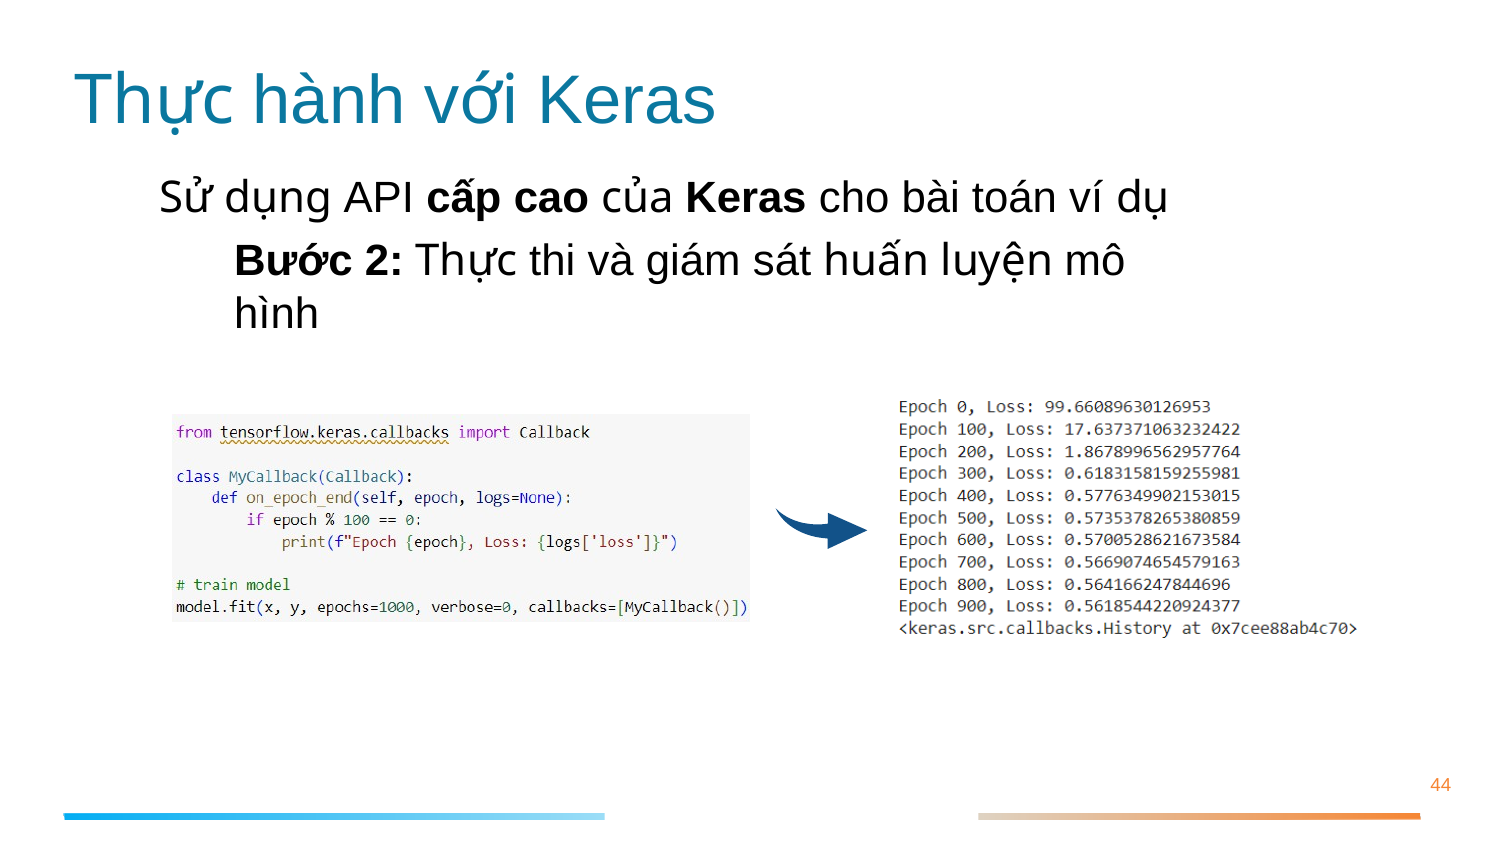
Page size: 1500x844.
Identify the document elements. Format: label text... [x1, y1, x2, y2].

text_box Sử dụng API cấp cao của Keras cho bài toán ví dụ Bước 2: Thực thi và giám sát huấn luyện mô hình [157, 157, 1206, 337]
slide_number ‹#› [1428, 769, 1455, 844]
text_box [775, 508, 868, 549]
picture [171, 414, 750, 622]
title Thực hành với Keras [72, 53, 1307, 196]
picture [899, 399, 1358, 638]
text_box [63, 796, 1421, 831]
